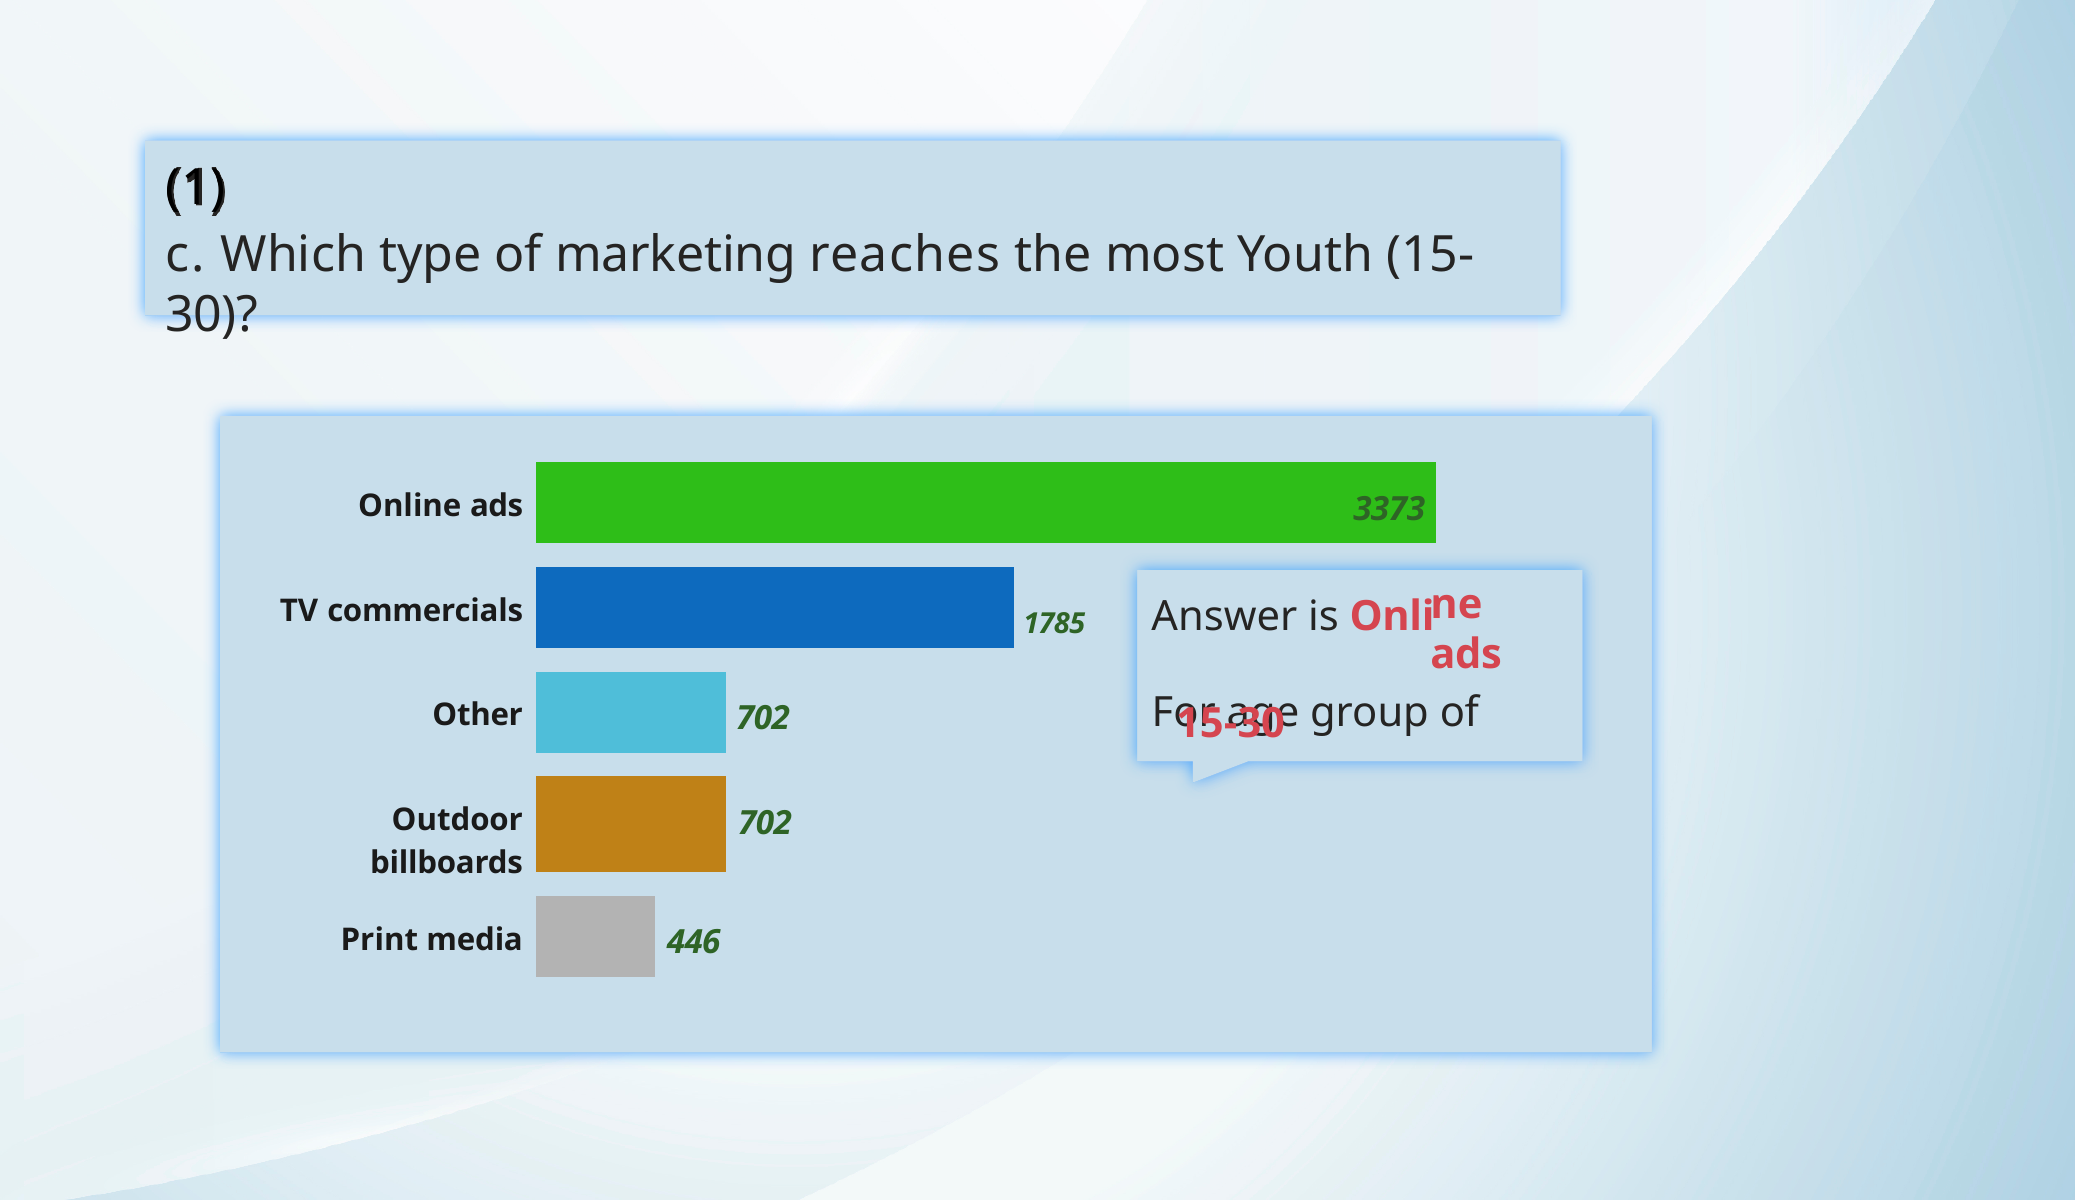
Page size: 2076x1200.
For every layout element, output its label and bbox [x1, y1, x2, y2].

picture [0, 0, 2075, 1200]
text_box [202, 399, 1668, 1069]
